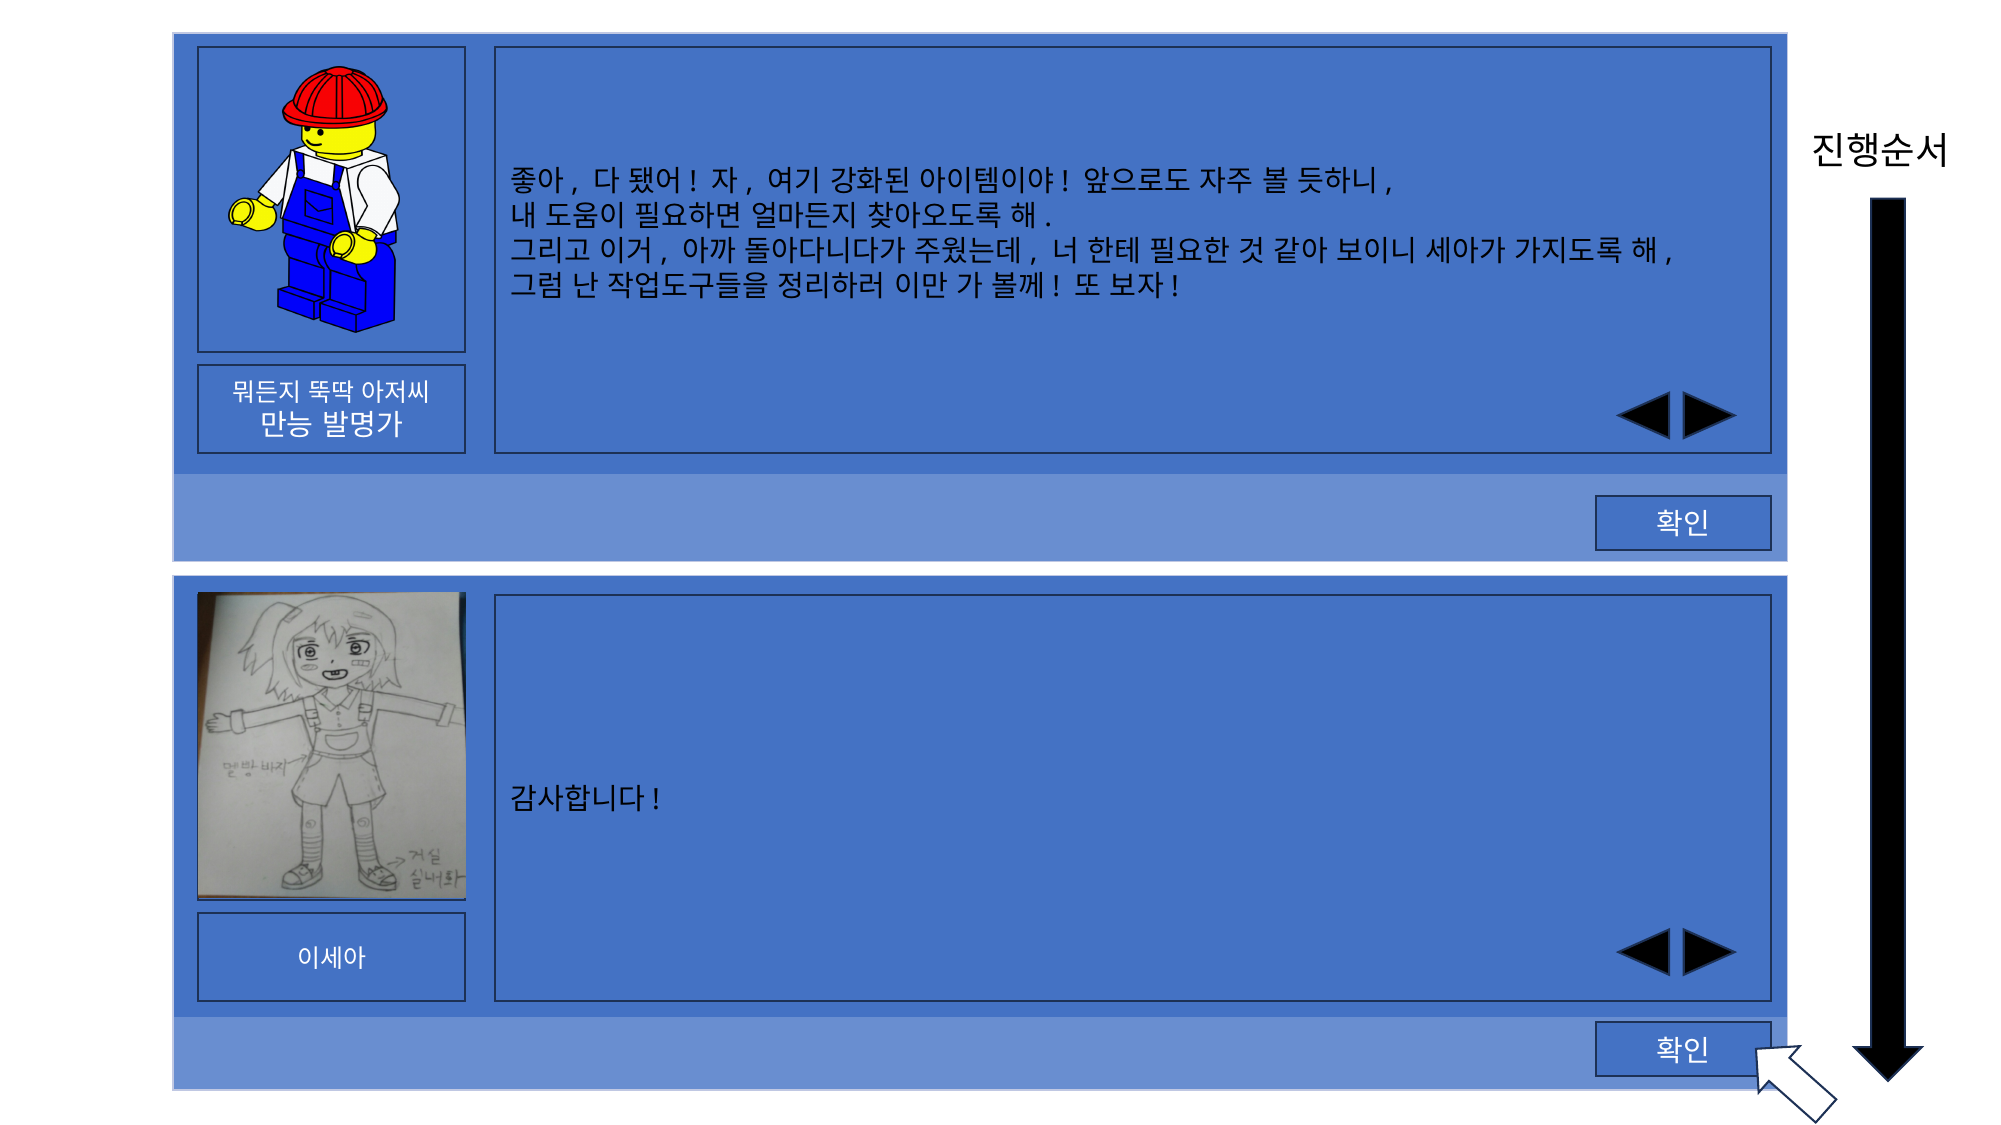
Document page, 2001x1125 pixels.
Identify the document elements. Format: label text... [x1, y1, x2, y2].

picture [198, 592, 466, 898]
table_header [174, 576, 1787, 1017]
text_box 확인 [1595, 1021, 1772, 1077]
text_box 뭐든지 뚝딱 아저씨 만능 발명가 [197, 364, 466, 454]
text_box 진행순서 [1797, 119, 1988, 180]
text_box [1851, 197, 1925, 1083]
text_box 이세아 [197, 912, 466, 1002]
text_box [197, 594, 466, 901]
text_box 확인 [1595, 495, 1772, 551]
text_box [1615, 391, 1671, 440]
text_box 좋아, 다 됐어! 자, 여기 강화된 아이템이야! 앞으로도 자주 볼 듯하니, 내 도움이 필요하면 얼마든지 찾아오도록 해. 그리고 이거, 아까 돌아다니다가 주웠는데, 너 한테 필요한 것 같아 보이니 세아가 가지도록 해, 그럼 난 작업도구들을 정리하러 이만 가 볼께! 또 보자! [494, 46, 1772, 454]
table_cell [174, 474, 1787, 561]
text_box 감사합니다! [494, 594, 1772, 1002]
table_header [174, 34, 1787, 474]
picture [228, 66, 400, 333]
text_box [1682, 391, 1738, 440]
text_box [1615, 927, 1671, 977]
text_box [1754, 1044, 1838, 1124]
table_cell [174, 1017, 1787, 1089]
text_box [197, 46, 466, 353]
text_box [1682, 927, 1738, 977]
